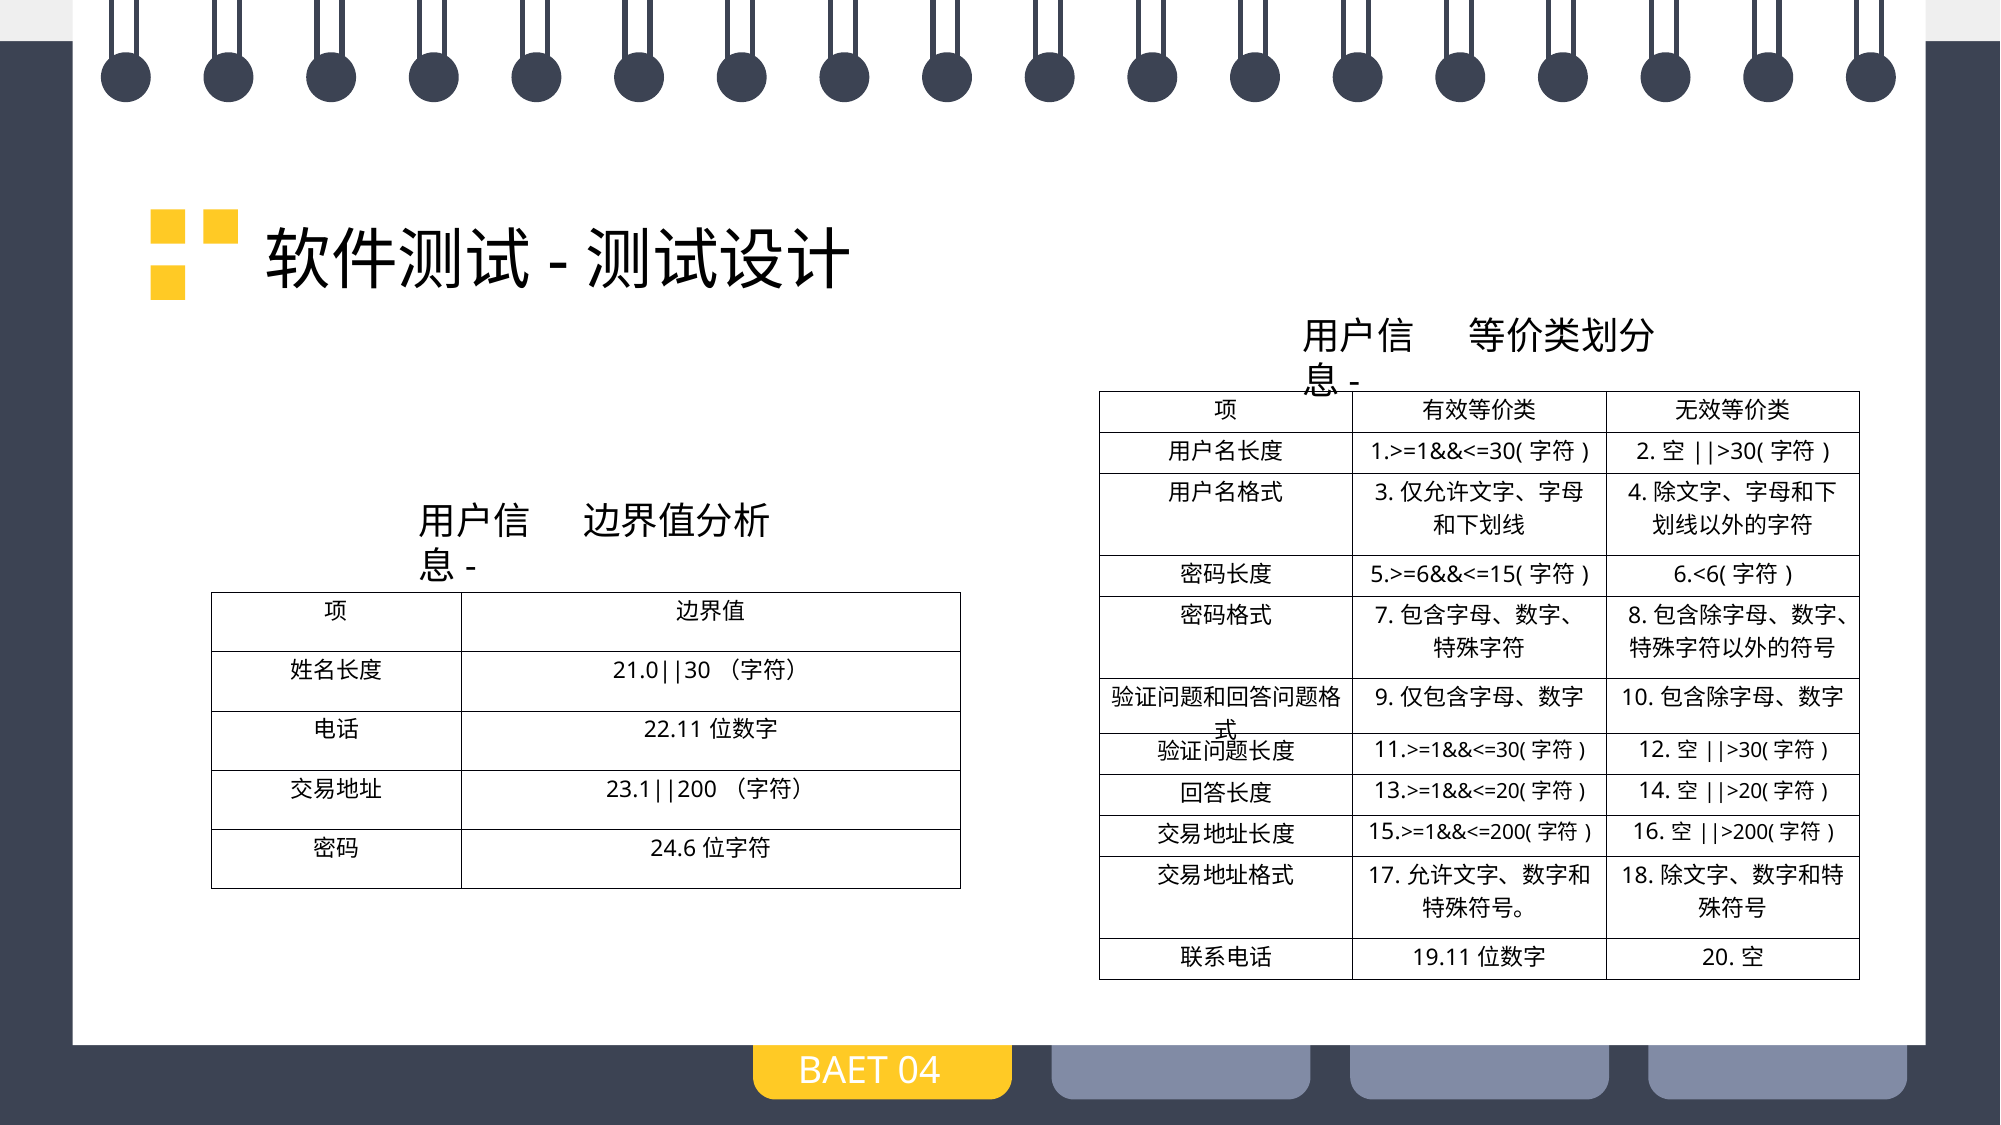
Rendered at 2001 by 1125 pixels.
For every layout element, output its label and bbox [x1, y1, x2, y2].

text_box [0, 0, 72, 42]
text_box [783, 1046, 1311, 1100]
text_box [1349, 1046, 1611, 1101]
text_box [0, 42, 2000, 1125]
text_box [752, 1046, 994, 1101]
text_box [1926, 0, 2000, 42]
text_box [150, 209, 238, 300]
text_box [1647, 1046, 1909, 1101]
text_box [72, 0, 1926, 1046]
